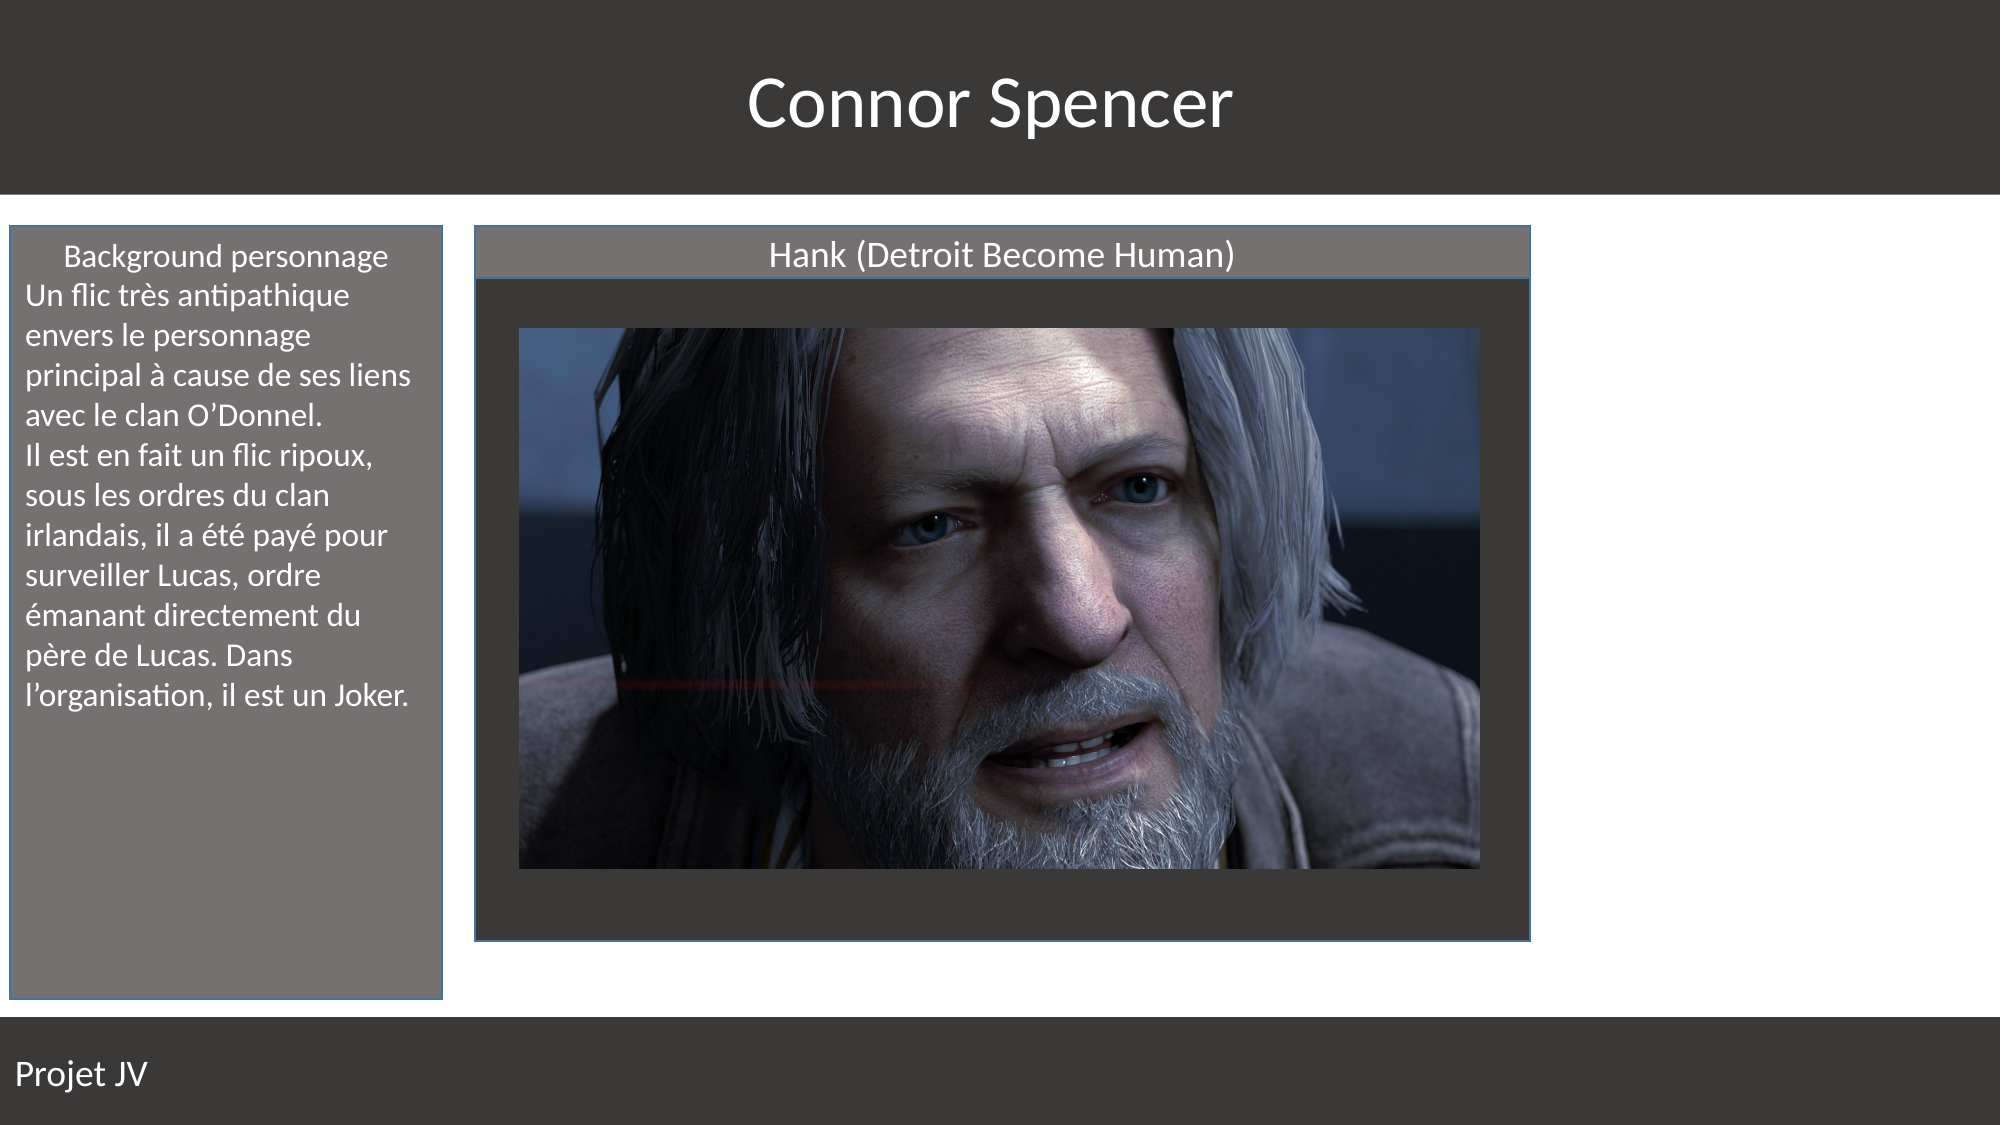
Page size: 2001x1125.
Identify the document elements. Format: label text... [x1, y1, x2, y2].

text_box Projet JV [0, 1016, 2000, 1125]
picture [519, 328, 1480, 869]
text_box Background personnage Un flic très antipathique envers le personnage principal à cause de ses liens avec le clan O’Donnel. Il est en fait un flic ripoux, sous les ordres du clan irlandais, il a été payé pour surveiller Lucas, ordre émanant directement du père de Lucas. Dans l’organisation, il est un Joker. [9, 225, 443, 1000]
text_box Connor Spencer [0, 0, 2000, 196]
text_box Hank (Detroit Become Human) [474, 225, 1531, 279]
text_box [474, 279, 1531, 942]
